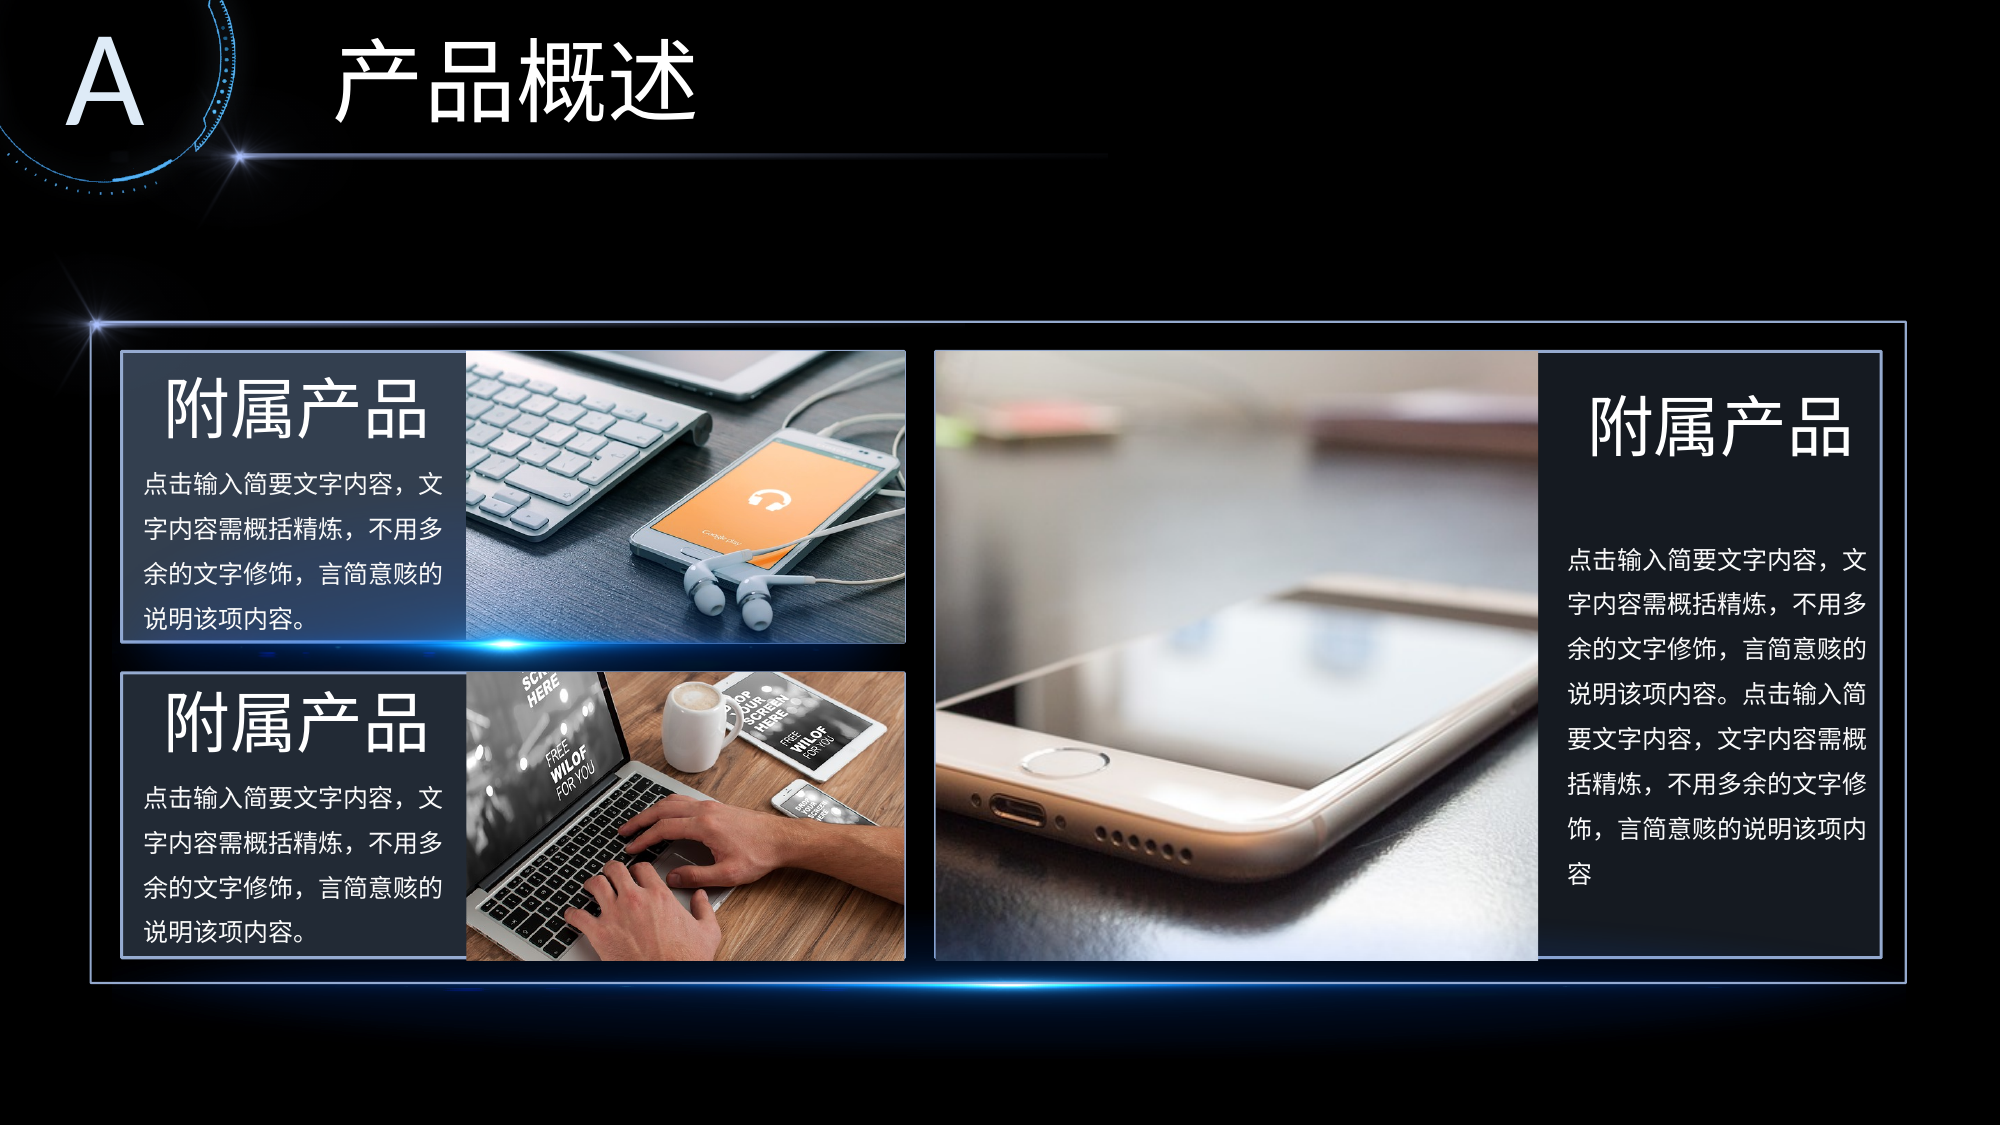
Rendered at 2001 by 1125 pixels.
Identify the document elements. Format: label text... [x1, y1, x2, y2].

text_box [1552, 377, 1898, 901]
text_box 产品概述 [317, 16, 715, 76]
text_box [128, 673, 474, 957]
picture [0, 0, 297, 244]
picture [112, 984, 1906, 1059]
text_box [121, 672, 905, 961]
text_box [0, 244, 1906, 984]
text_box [96, 76, 1109, 237]
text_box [128, 359, 474, 644]
